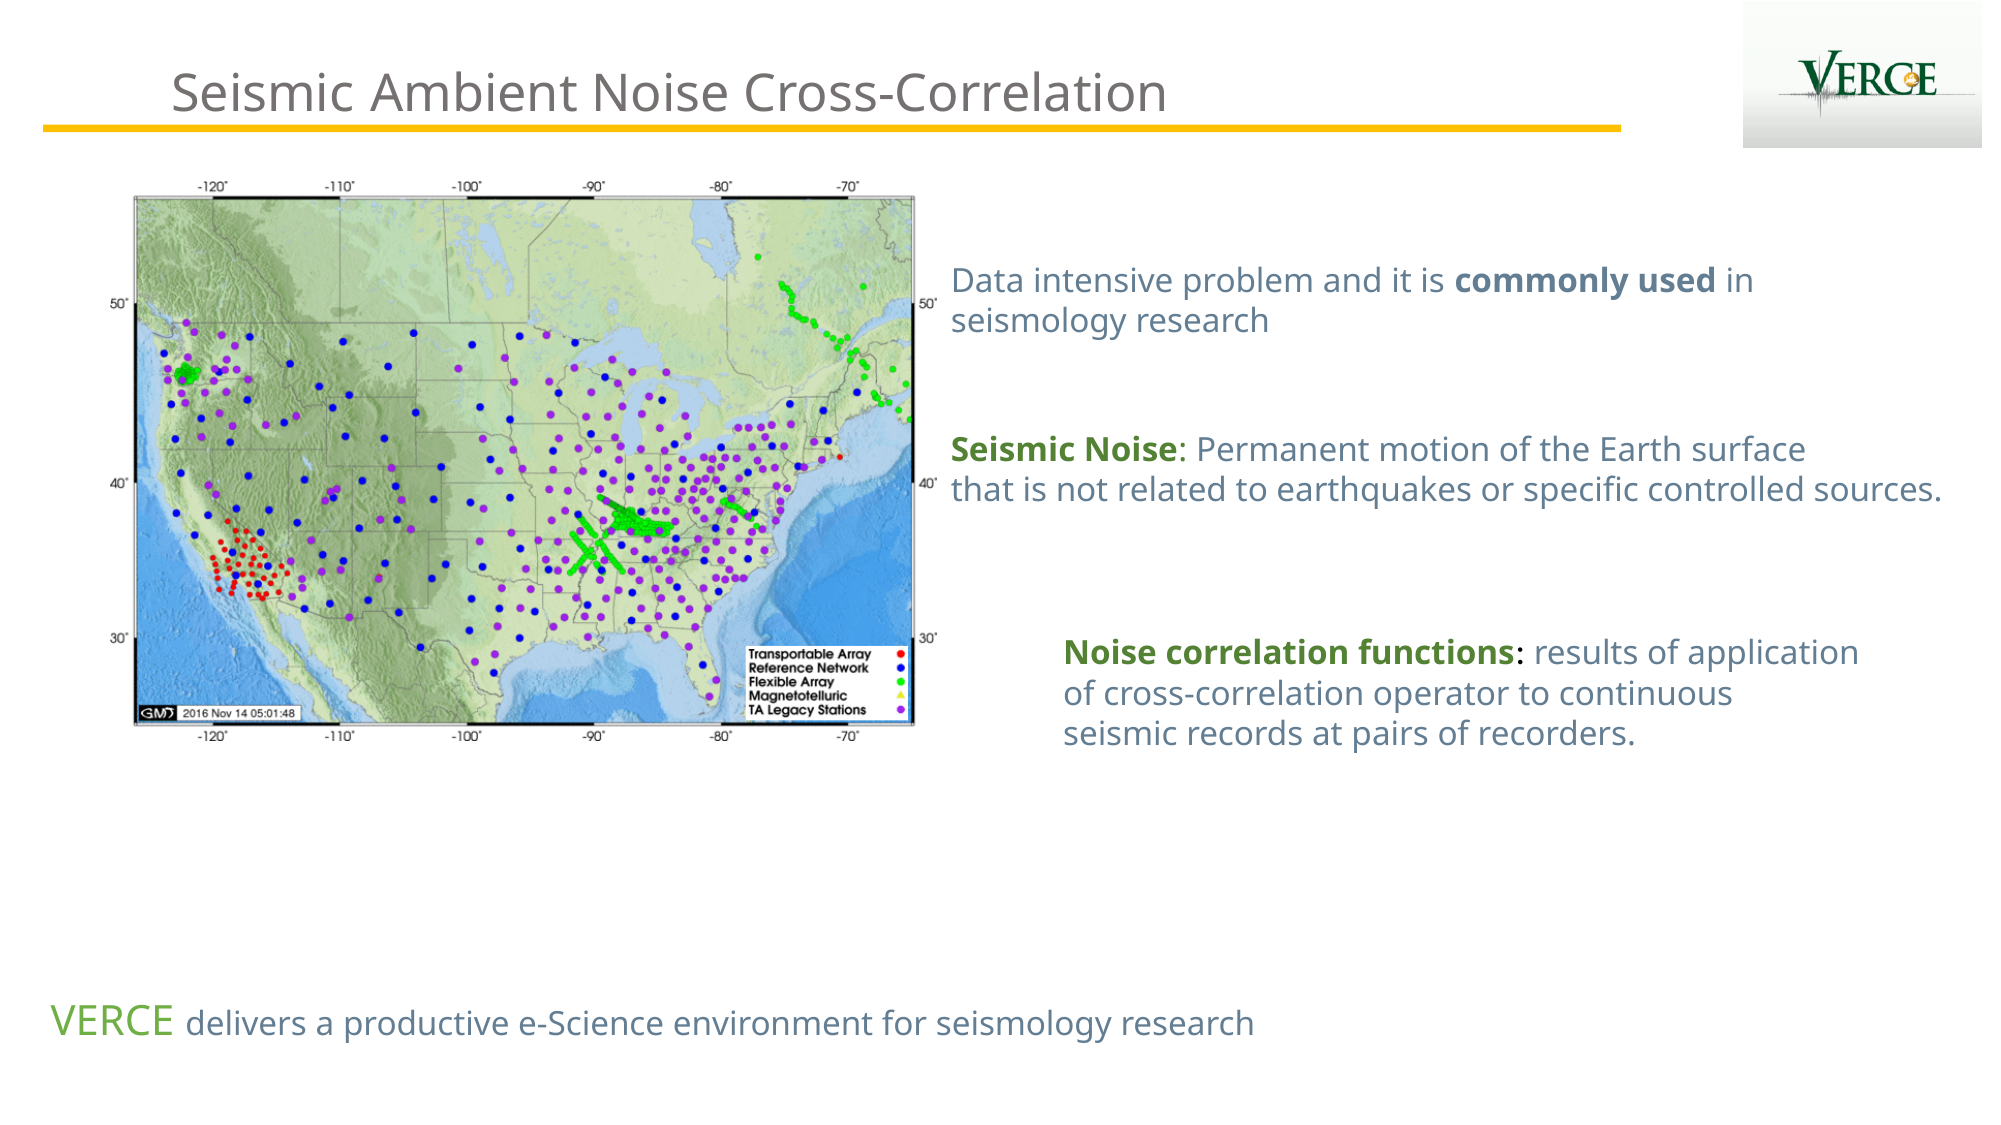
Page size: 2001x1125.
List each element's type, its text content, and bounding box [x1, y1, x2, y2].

text_box VERCE delivers a productive e-Science environment for seismology research [35, 986, 1761, 1052]
text_box Noise correlation functions: results of application of cross-correlation operator to continuous seismic records at pairs of recorders. [1048, 619, 1884, 805]
text_box Seismic Noise: Permanent motion of the Earth surface that is not related to earthquakes or specific controlled sources. [937, 420, 2000, 561]
text_box [42, 124, 1622, 133]
text_box [1209, 561, 2000, 711]
text_box [1209, 252, 2000, 420]
text_box Data intensive problem and it is commonly used in seismology research [937, 251, 1789, 347]
text_box Seismic Ambient Noise Cross-Correlation [35, 43, 1306, 131]
picture [110, 181, 937, 741]
picture [1743, 1, 1982, 148]
